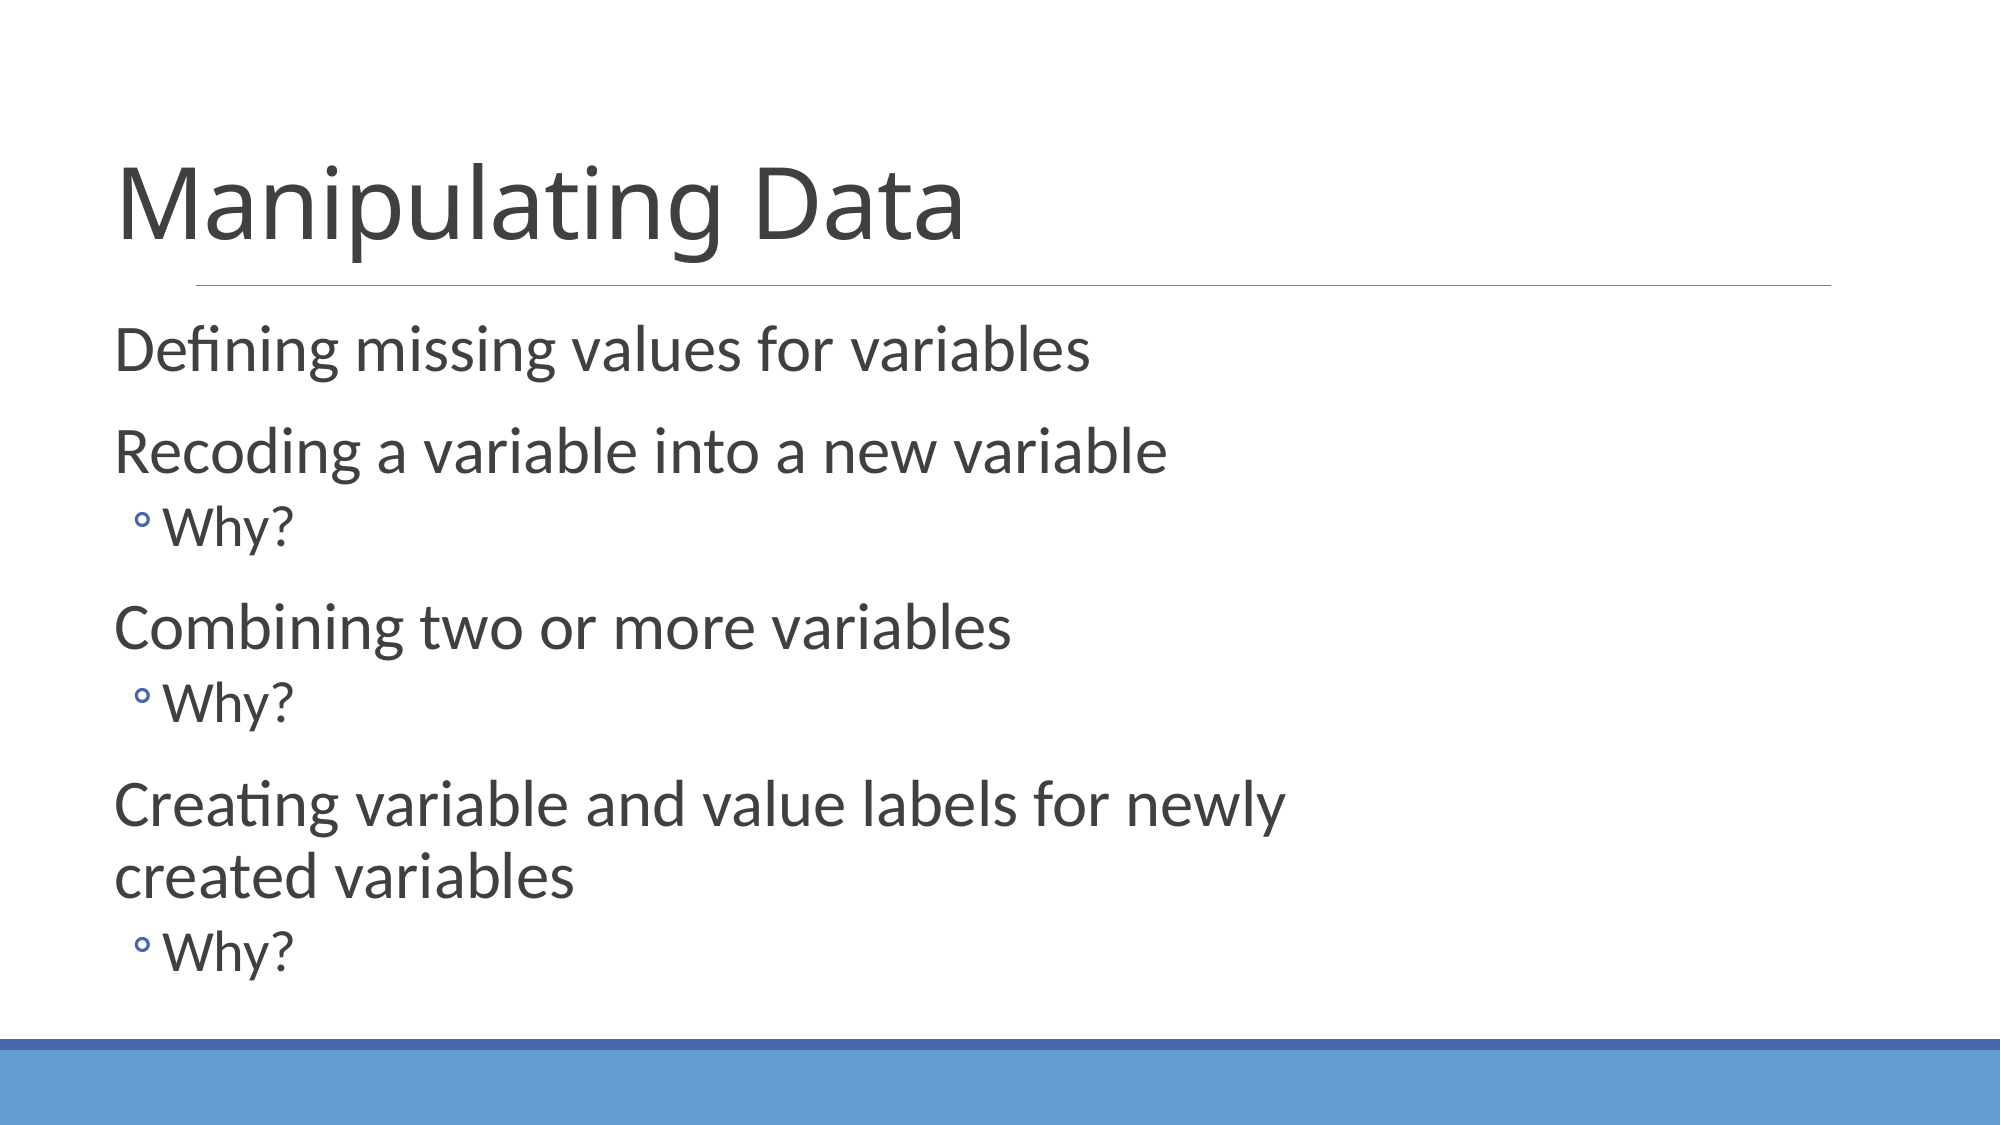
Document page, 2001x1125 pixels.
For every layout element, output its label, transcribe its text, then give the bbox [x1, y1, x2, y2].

list Defining missing values for variables Recoding a variable into a new variable Why? Combining two or more variables Why? Creating variable and value labels for newly created variables Why? [99, 306, 1497, 1056]
title Manipulating Data [99, 126, 1779, 268]
